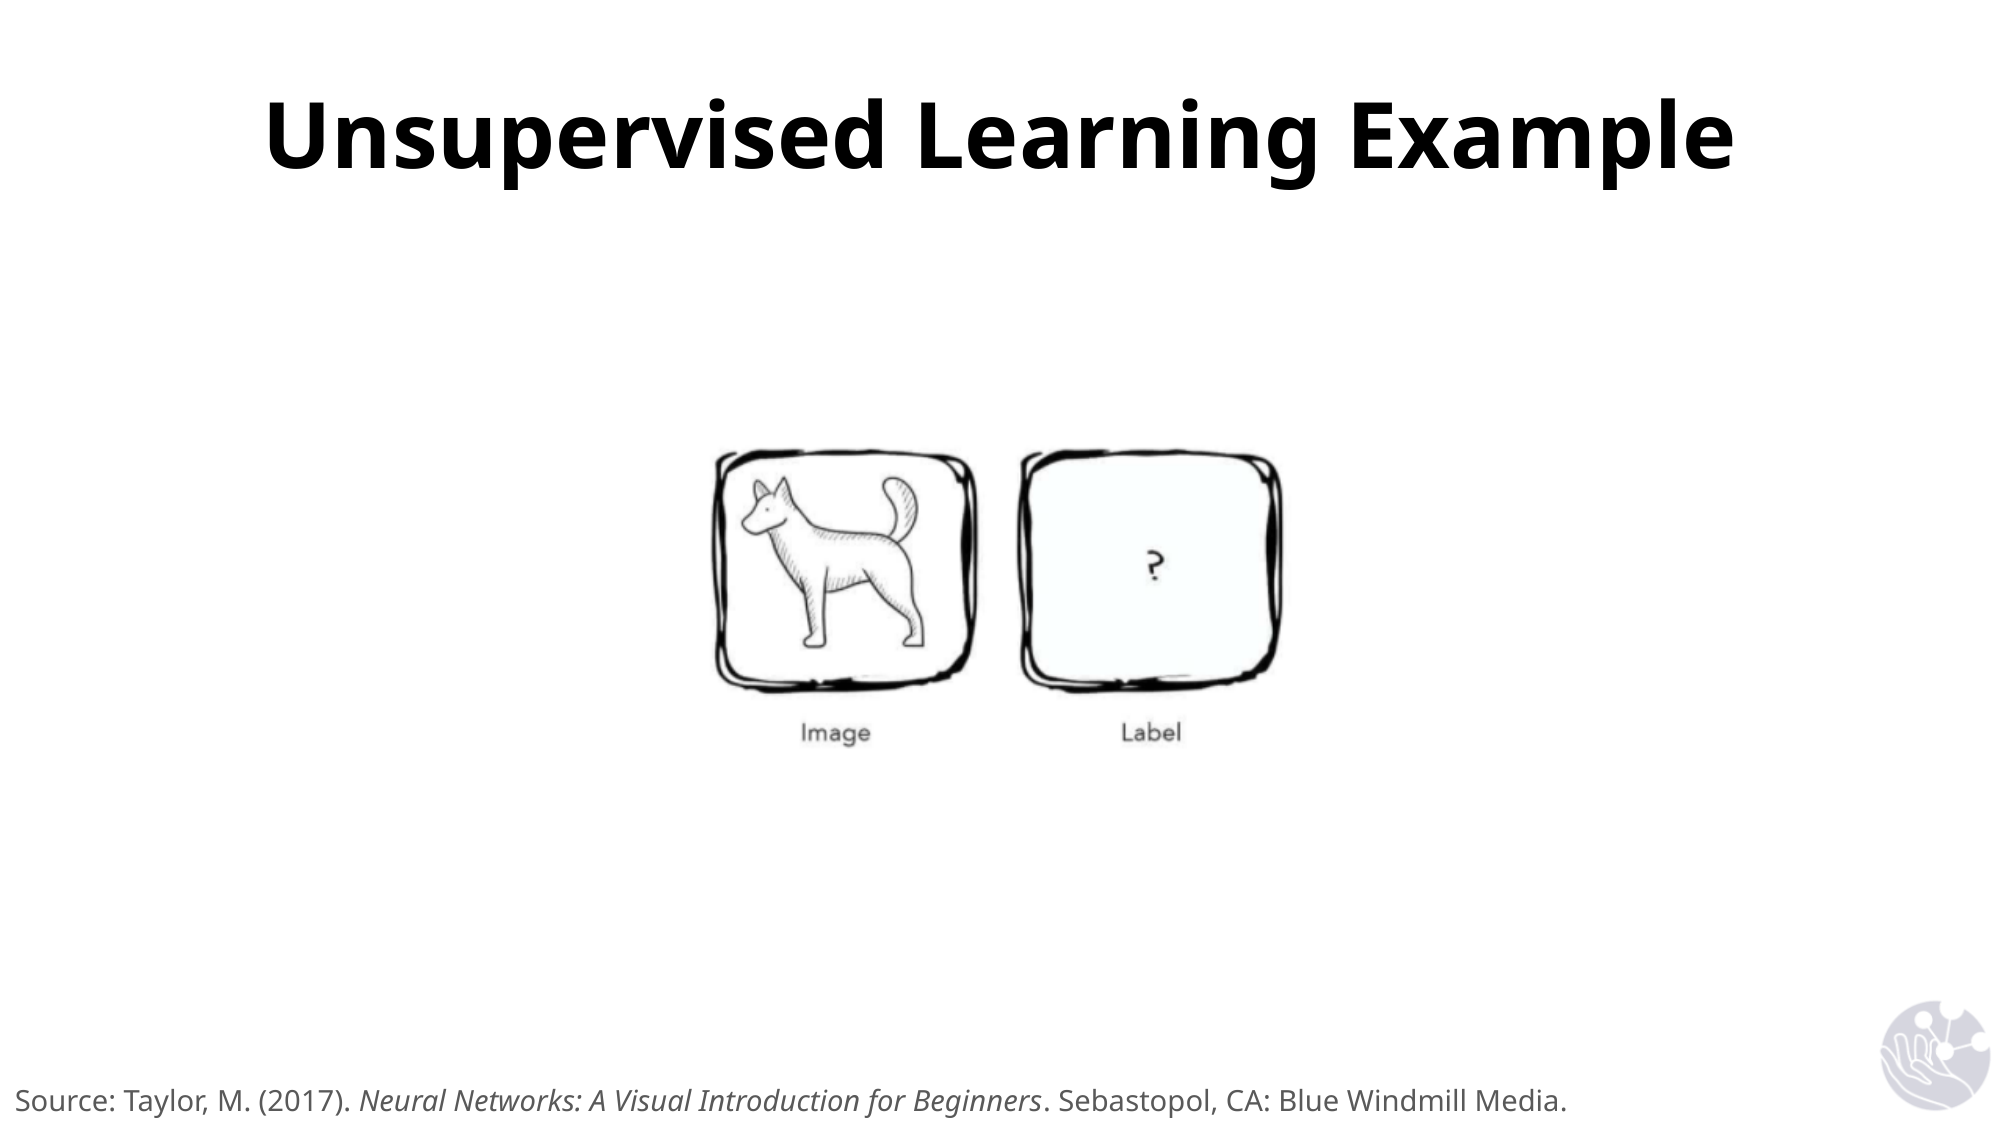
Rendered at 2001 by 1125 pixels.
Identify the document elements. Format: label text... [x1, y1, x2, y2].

picture [687, 434, 1309, 769]
title Unsupervised Learning Example [0, 72, 2000, 206]
text_box Source: Taylor, M. (2017). Neural Networks: A Visual Introduction for Beginners. Sebastopol, CA: Blue Windmill Media. [0, 1074, 2000, 1125]
picture [1866, 989, 1998, 1123]
